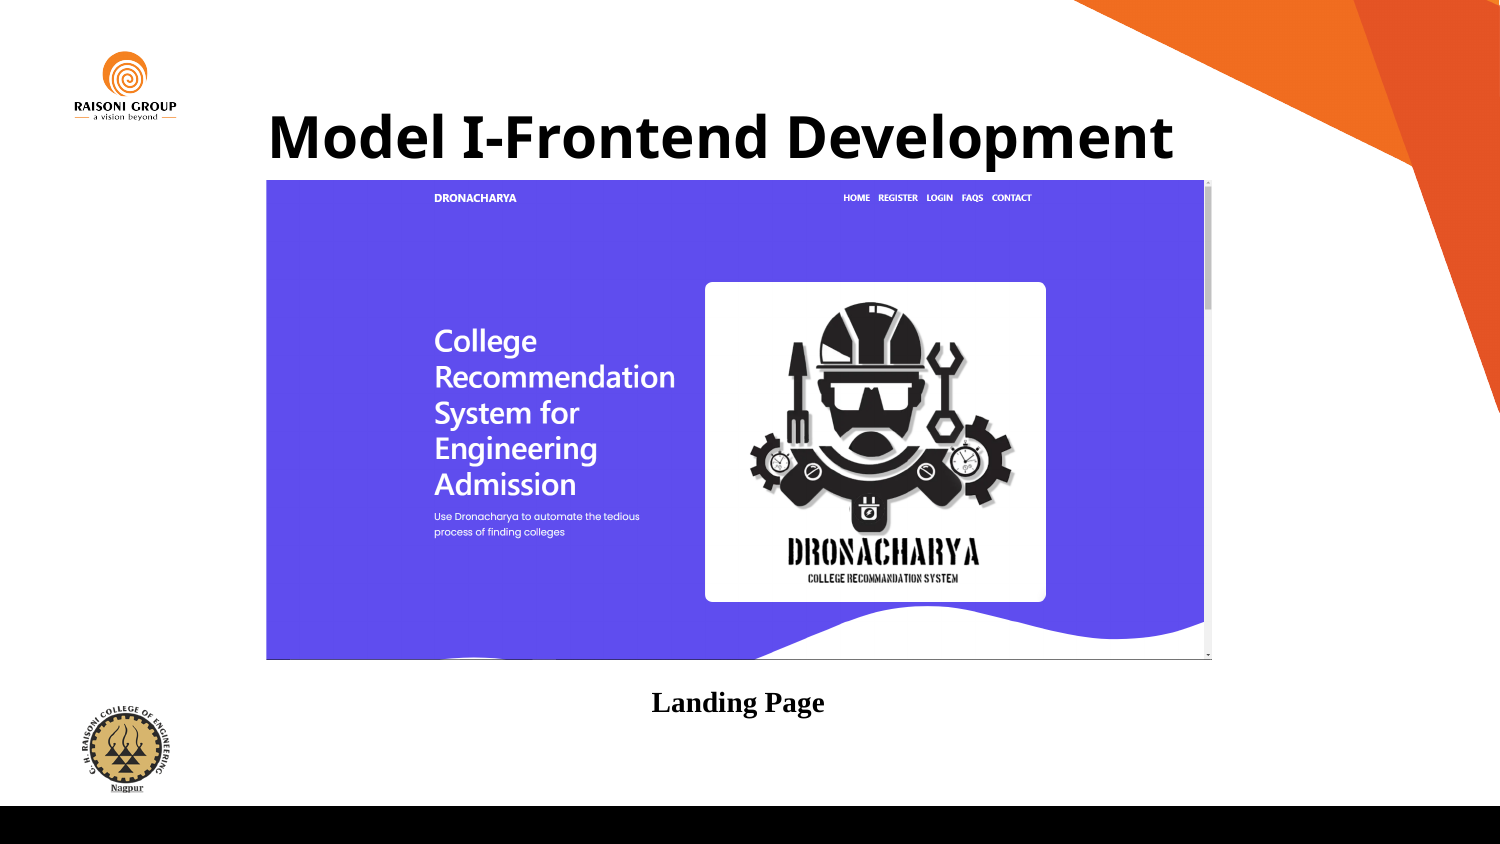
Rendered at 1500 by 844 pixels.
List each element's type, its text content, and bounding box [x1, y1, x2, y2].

picture [266, 0, 1500, 661]
text_box [0, 806, 1500, 844]
picture [80, 702, 172, 795]
title Model I-Frontend Development [230, 72, 1066, 198]
picture [58, 32, 194, 141]
list Landing Page [636, 668, 864, 806]
